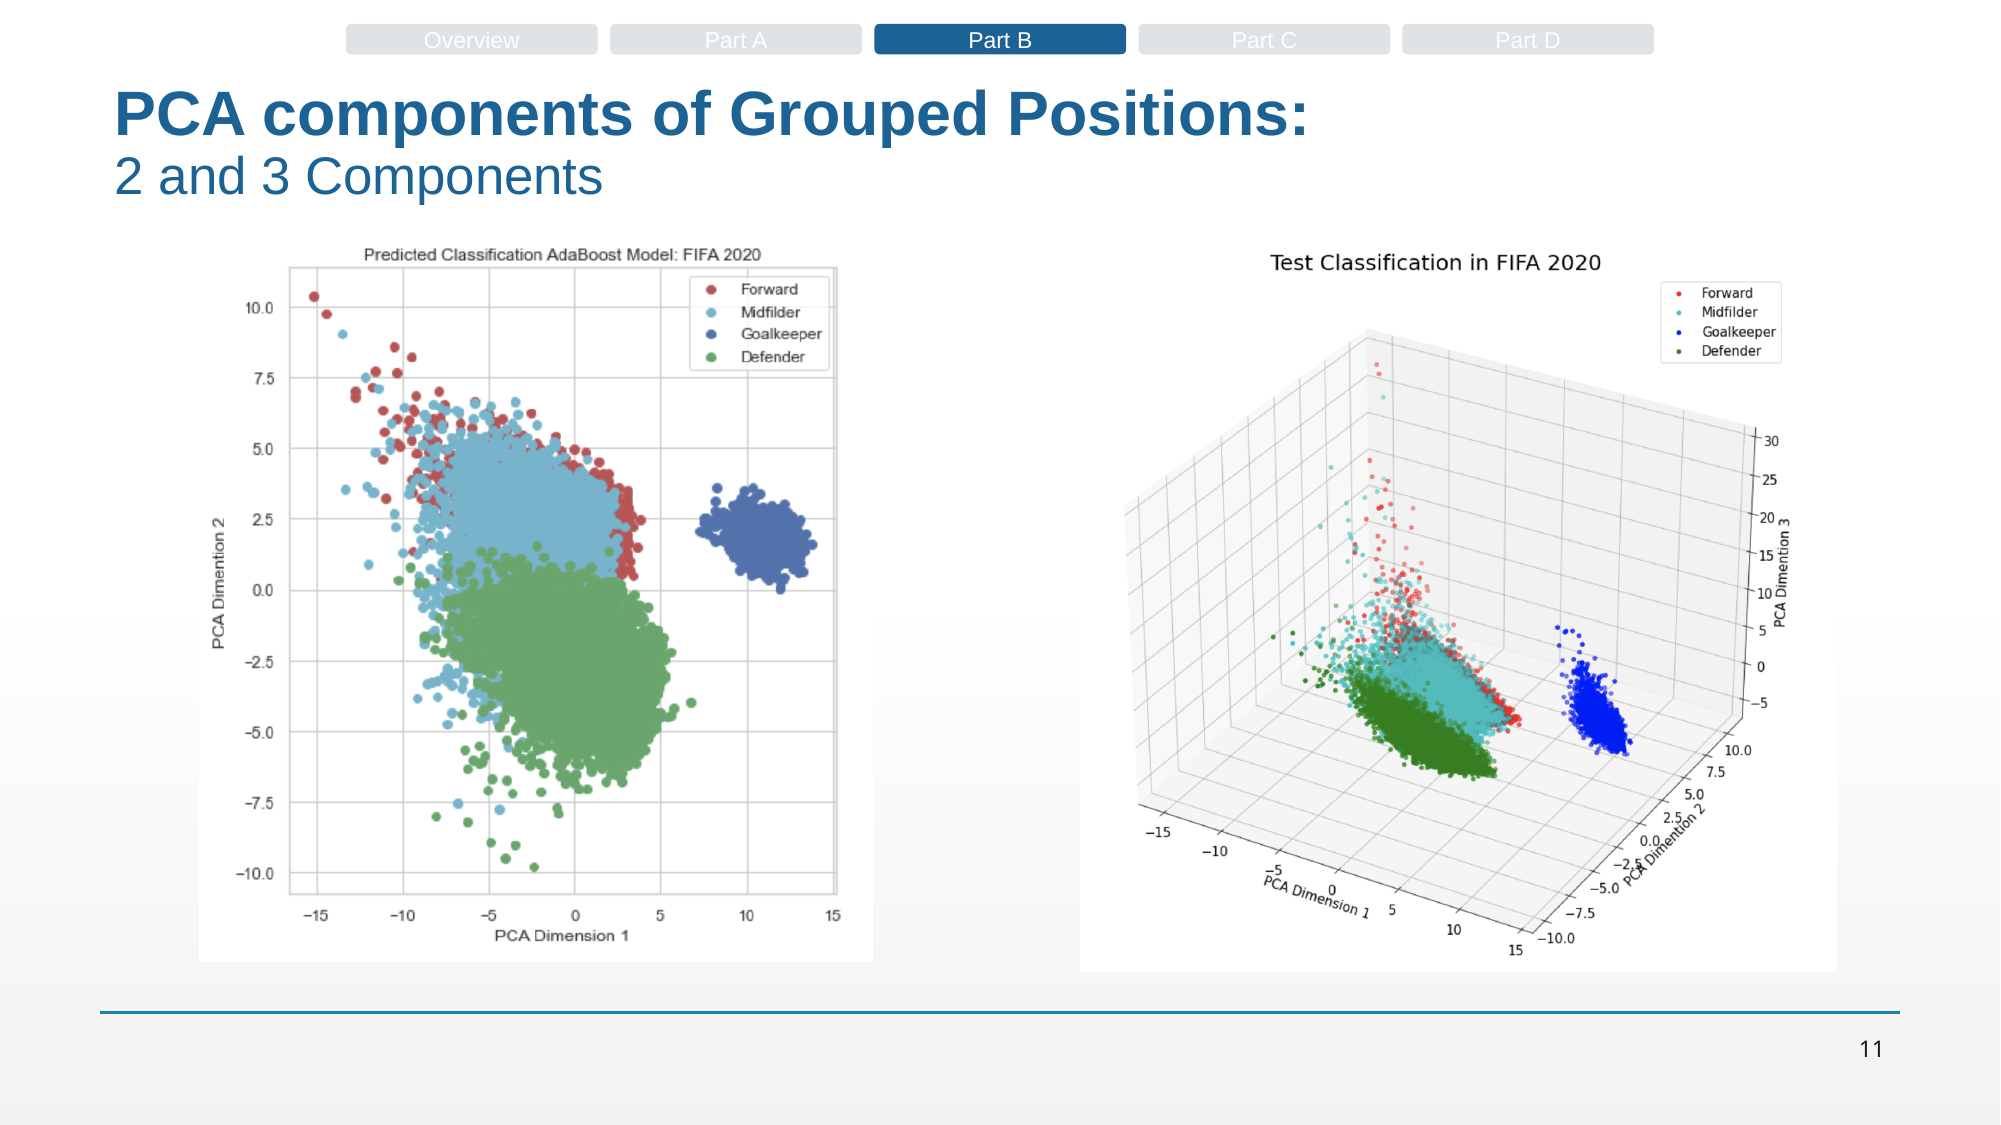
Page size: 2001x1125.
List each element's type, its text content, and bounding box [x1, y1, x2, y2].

slide_number 11 [1749, 1031, 1901, 1069]
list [1080, 247, 1837, 972]
title PCA components of Grouped Positions: 2 and 3 Components [99, 73, 1900, 214]
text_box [345, 23, 1654, 55]
picture [199, 242, 873, 962]
